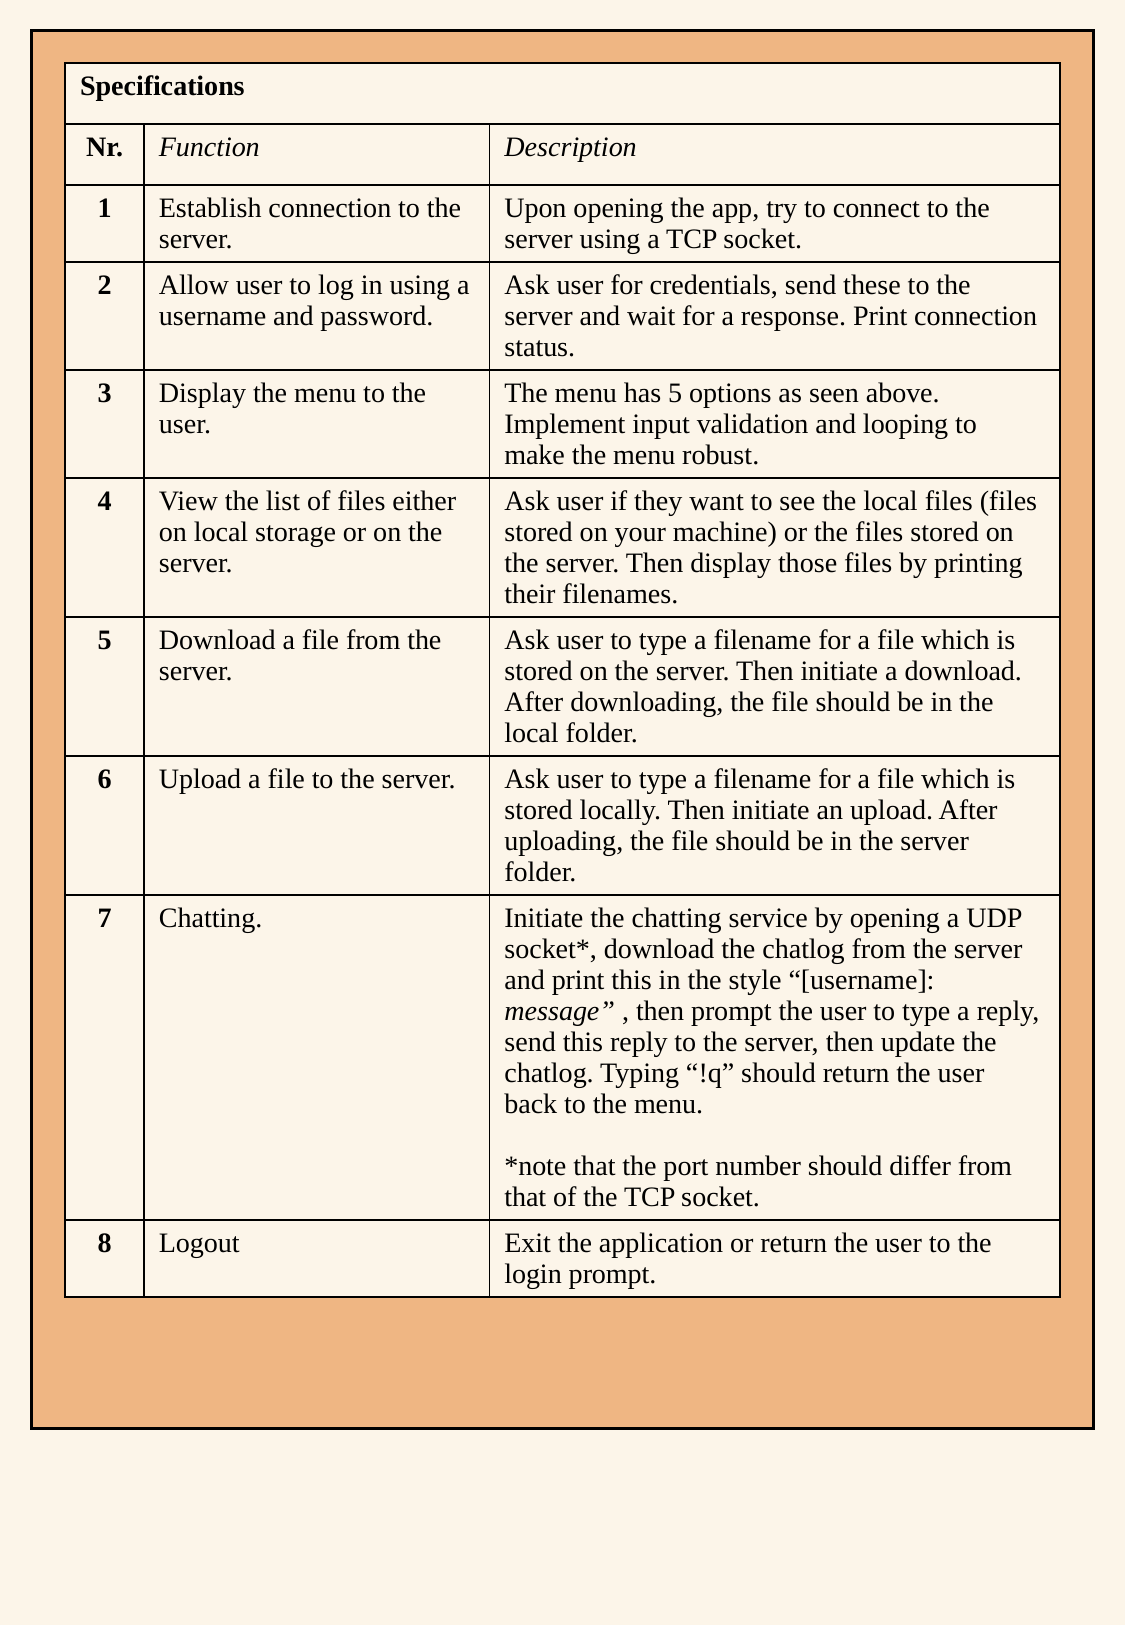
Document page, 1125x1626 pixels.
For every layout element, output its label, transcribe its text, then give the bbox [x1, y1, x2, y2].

table_cell 1 [66, 186, 143, 261]
table_cell Ask user for credentials, send these to the server and wait for a response. Print connection status. [490, 263, 1059, 369]
table_cell 3 [66, 371, 143, 477]
table_cell 7 [66, 896, 143, 1219]
table_cell Chatting. [145, 896, 489, 1219]
table_cell Ask user to type a filename for a file which is stored locally. Then initiate an upload. After uploading, the file should be in the server folder. [490, 757, 1059, 894]
table_cell Allow user to log in using a username and password. [145, 263, 489, 369]
table_cell Nr. [66, 125, 143, 184]
table_cell 8 [66, 1221, 143, 1296]
table_cell Exit the application or return the user to the login prompt. [490, 1221, 1059, 1296]
table_cell Establish connection to the server. [145, 186, 489, 261]
table_cell Function [145, 125, 489, 184]
table_cell Display the menu to the user. [145, 371, 489, 477]
table_cell 5 [66, 618, 143, 755]
table_cell 4 [66, 479, 143, 616]
table_cell Description [490, 125, 1059, 184]
table_cell Initiate the chatting service by opening a UDP socket*, download the chatlog from the server and print this in the style “[username]: message” , then prompt the user to type a reply, send this reply to the server, then update the chatlog. Typing “!q” should return the user back to the menu. *note that the port number should differ from that of the TCP socket. [490, 896, 1059, 1219]
table_cell 6 [66, 757, 143, 894]
table_cell Ask user to type a filename for a file which is stored on the server. Then initiate a download. After downloading, the file should be in the local folder. [490, 618, 1059, 755]
table_cell Logout [145, 1221, 489, 1296]
table_header Specifications [66, 64, 1059, 123]
table_cell 2 [66, 263, 143, 369]
table_cell Ask user if they want to see the local files (files stored on your machine) or the files stored on the server. Then display those files by printing their filenames. [490, 479, 1059, 616]
table_cell Upon opening the app, try to connect to the server using a TCP socket. [490, 186, 1059, 261]
table_cell The menu has 5 options as seen above. Implement input validation and looping to make the menu robust. [490, 371, 1059, 477]
table_cell View the list of files either on local storage or on the server. [145, 479, 489, 616]
text_box [30, 30, 1094, 1430]
table_cell Upload a file to the server. [145, 757, 489, 894]
table_cell Download a file from the server. [145, 618, 489, 755]
